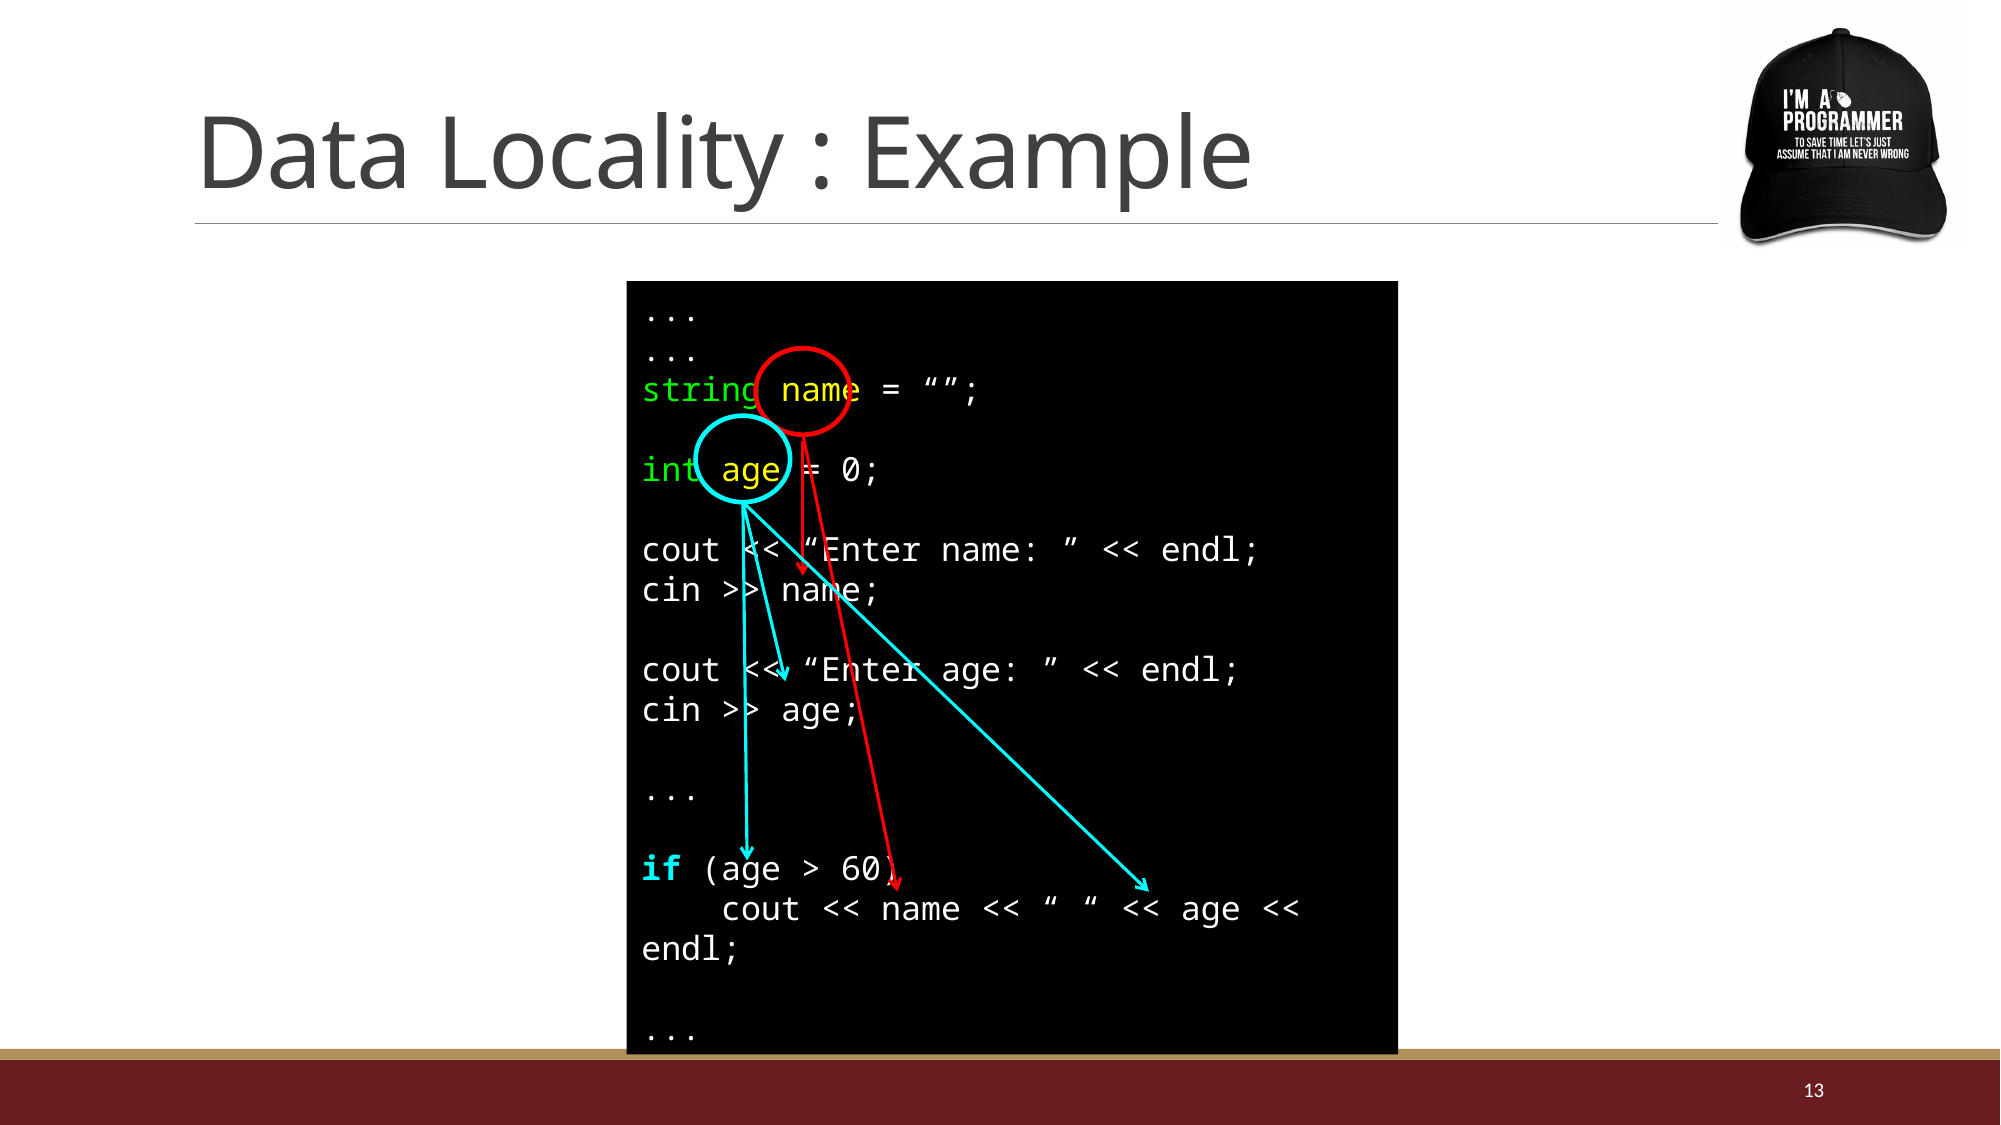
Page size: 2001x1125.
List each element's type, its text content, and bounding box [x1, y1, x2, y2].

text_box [742, 501, 748, 861]
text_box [802, 434, 898, 498]
text_box ... ... string name = “”; int age = 0; cout << “Enter name: ” << endl; cin >> name; cout << “Enter age: ” << endl; cin >> age; ... if (age > 60) cout << name << “ “ << age << endl; ... [626, 281, 1399, 1055]
text_box [754, 346, 852, 436]
picture [1717, 0, 1968, 250]
slide_number 13 [1624, 1059, 1840, 1120]
text_box [694, 414, 792, 504]
title Data Locality : Example [180, 47, 1714, 217]
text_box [742, 501, 1150, 893]
